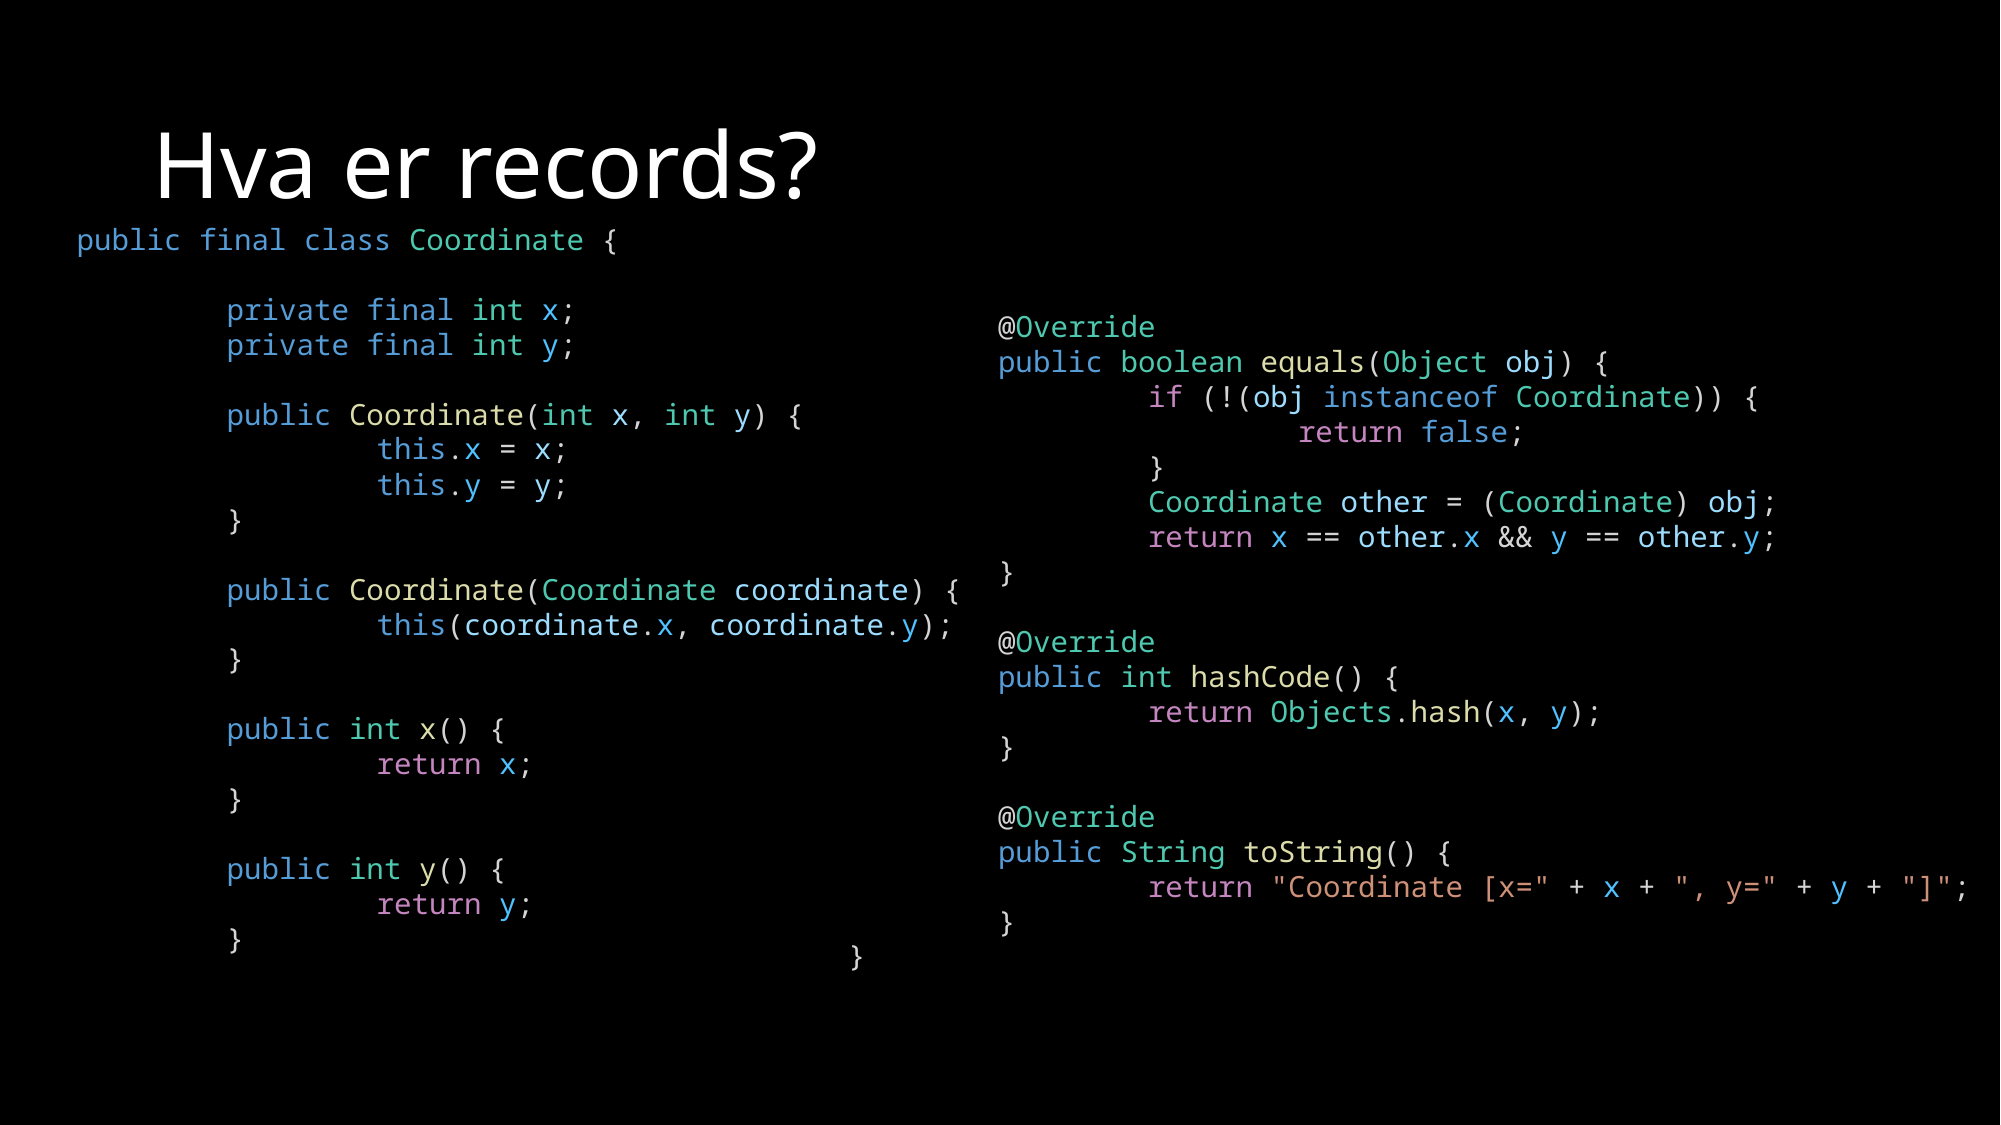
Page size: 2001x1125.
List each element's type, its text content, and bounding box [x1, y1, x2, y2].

text_box public final class Coordinate { private final int x; private final int y; public Coordinate(int x, int y) { this.x = x; this.y = y; } public Coordinate(Coordinate coordinate) { this(coordinate.x, coordinate.y); } public int x() { return x; } public int y() { return y; } [61, 213, 1062, 963]
title Hva er records? [137, 59, 1863, 278]
text_box @Override public boolean equals(Object obj) { if (!(obj instanceof Coordinate)) { return false; } Coordinate other = (Coordinate) obj; return x == other.x && y == other.y; } @Override public int hashCode() { return Objects.hash(x, y); } @Override public String toString() { return "Coordinate [x=" + x + ", y=" + y + "]"; } } [833, 301, 2000, 981]
